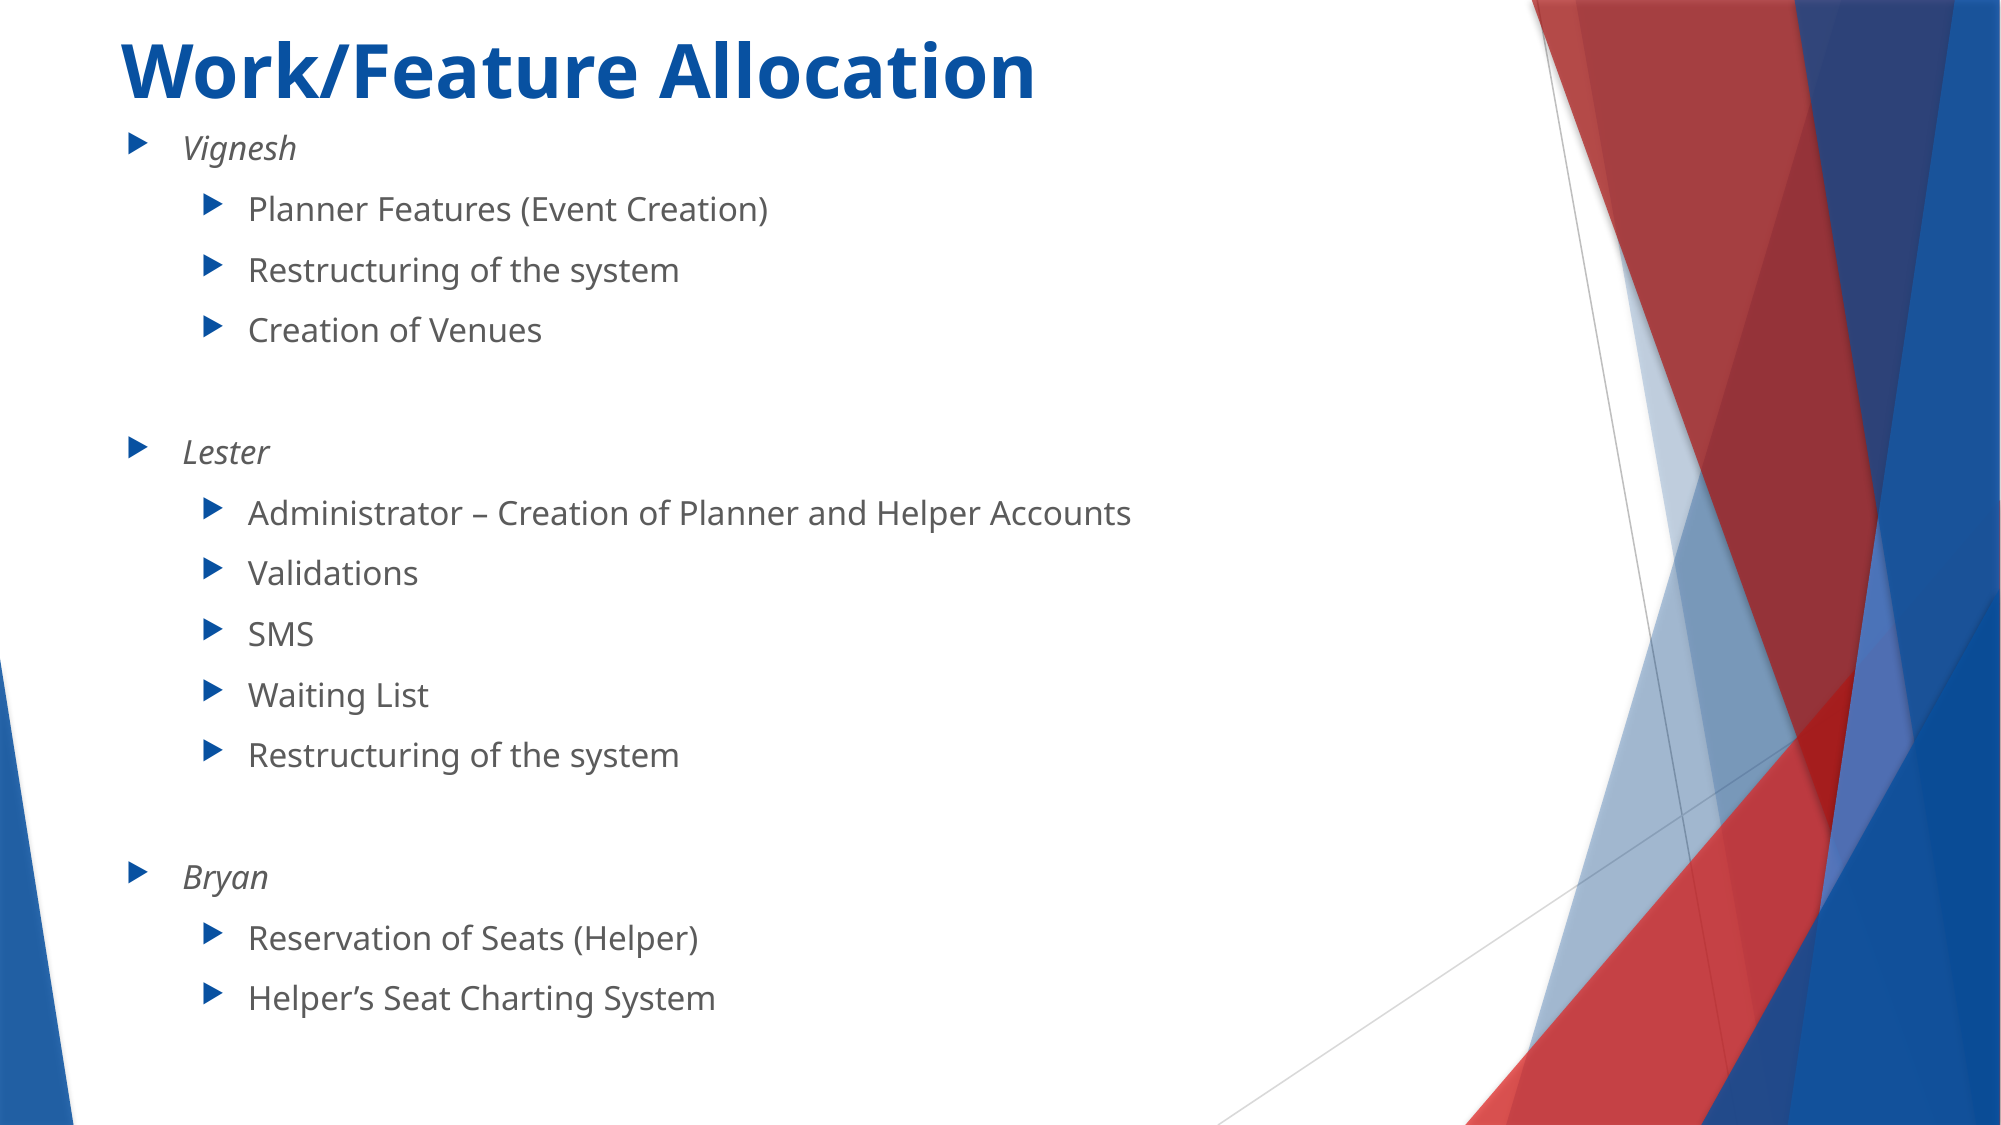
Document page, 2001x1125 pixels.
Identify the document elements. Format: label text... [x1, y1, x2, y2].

text_box Vignesh Planner Features (Event Creation) Restructuring of the system Creation of Venues Lester Administrator – Creation of Planner and Helper Accounts Validations SMS Waiting List Restructuring of the system Bryan Reservation of Seats (Helper) Helper’s Seat Charting System [111, 120, 1618, 1125]
title Work/Feature Allocation [106, 16, 1518, 131]
